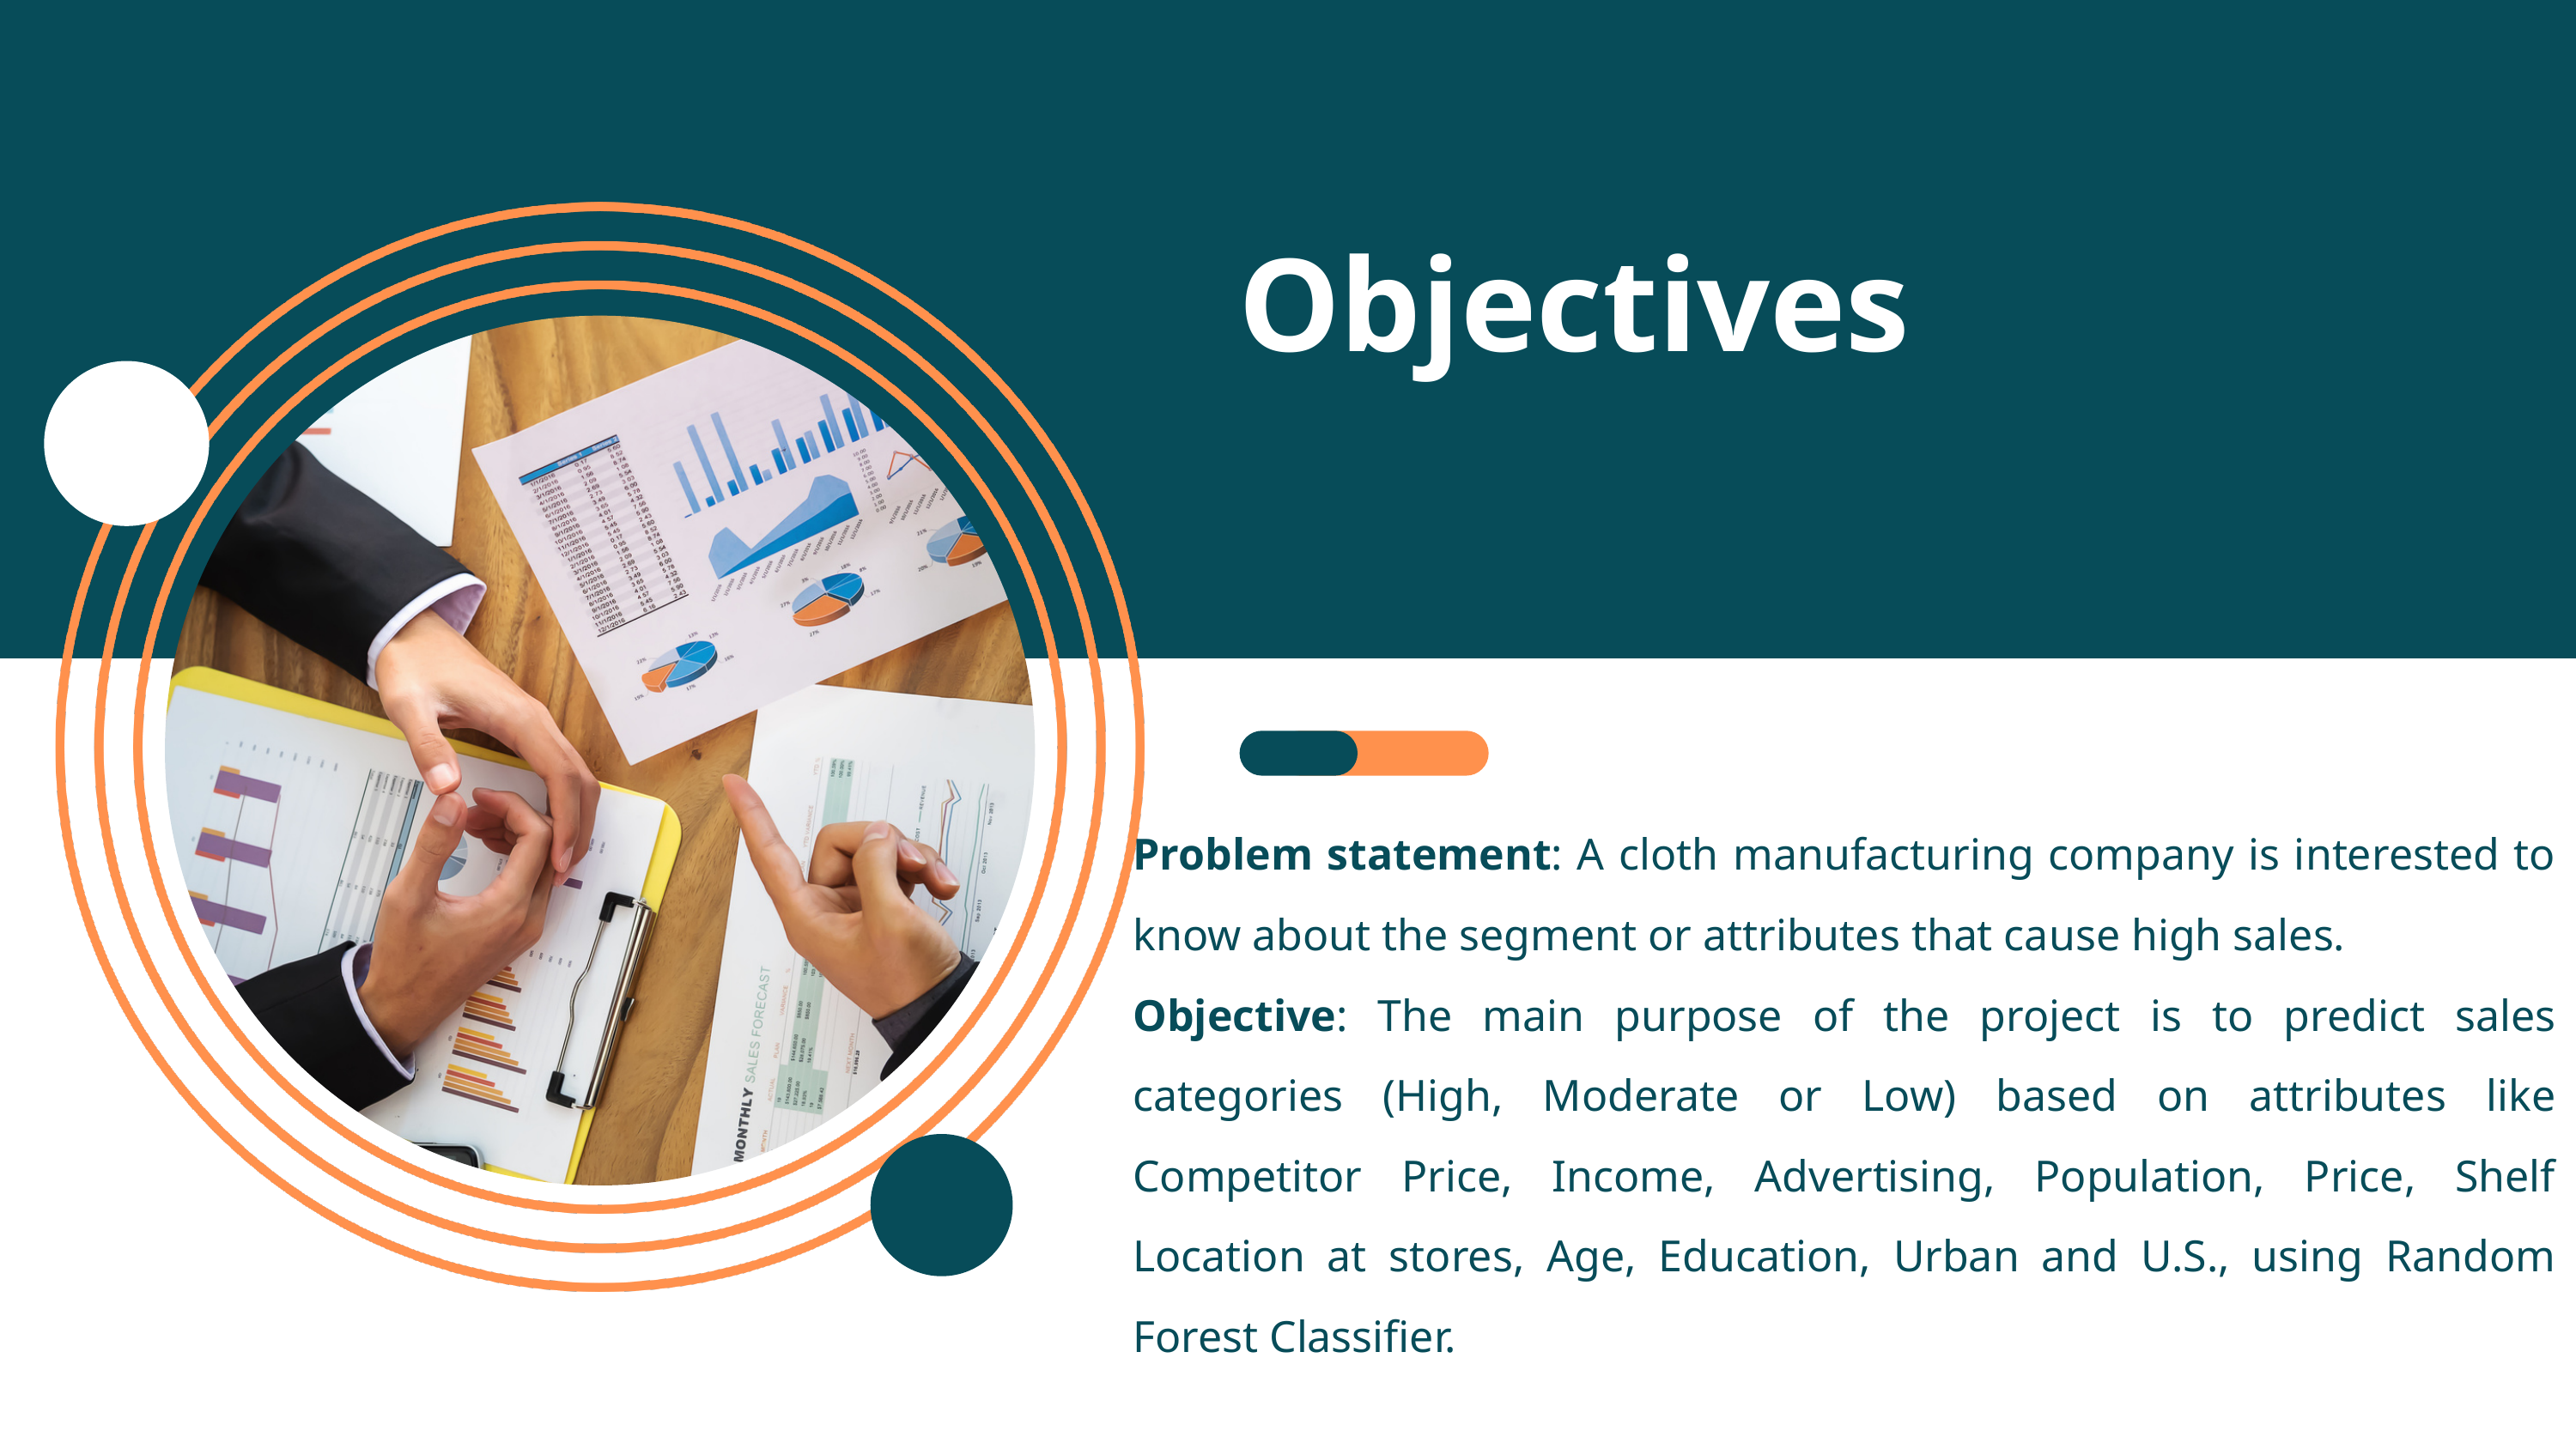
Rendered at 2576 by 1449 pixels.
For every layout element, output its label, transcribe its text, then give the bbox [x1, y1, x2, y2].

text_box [1239, 731, 1358, 776]
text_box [55, 372, 198, 515]
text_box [1358, 731, 1489, 776]
text_box Problem statement: A cloth manufacturing company is interested to know about the segment or attributes that cause high sales. Objective: The main purpose of the project is to predict sales categories (High, Moderate or Low) based on attributes like Competitor Price, Income, Advertising, Population, Price, Shelf Location at stores, Age, Education, Urban and U.S., using Random Forest Classifier. [1133, 798, 2557, 1361]
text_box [870, 1133, 1013, 1276]
text_box [55, 669, 1145, 1292]
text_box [164, 315, 1036, 1186]
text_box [0, 0, 2576, 659]
